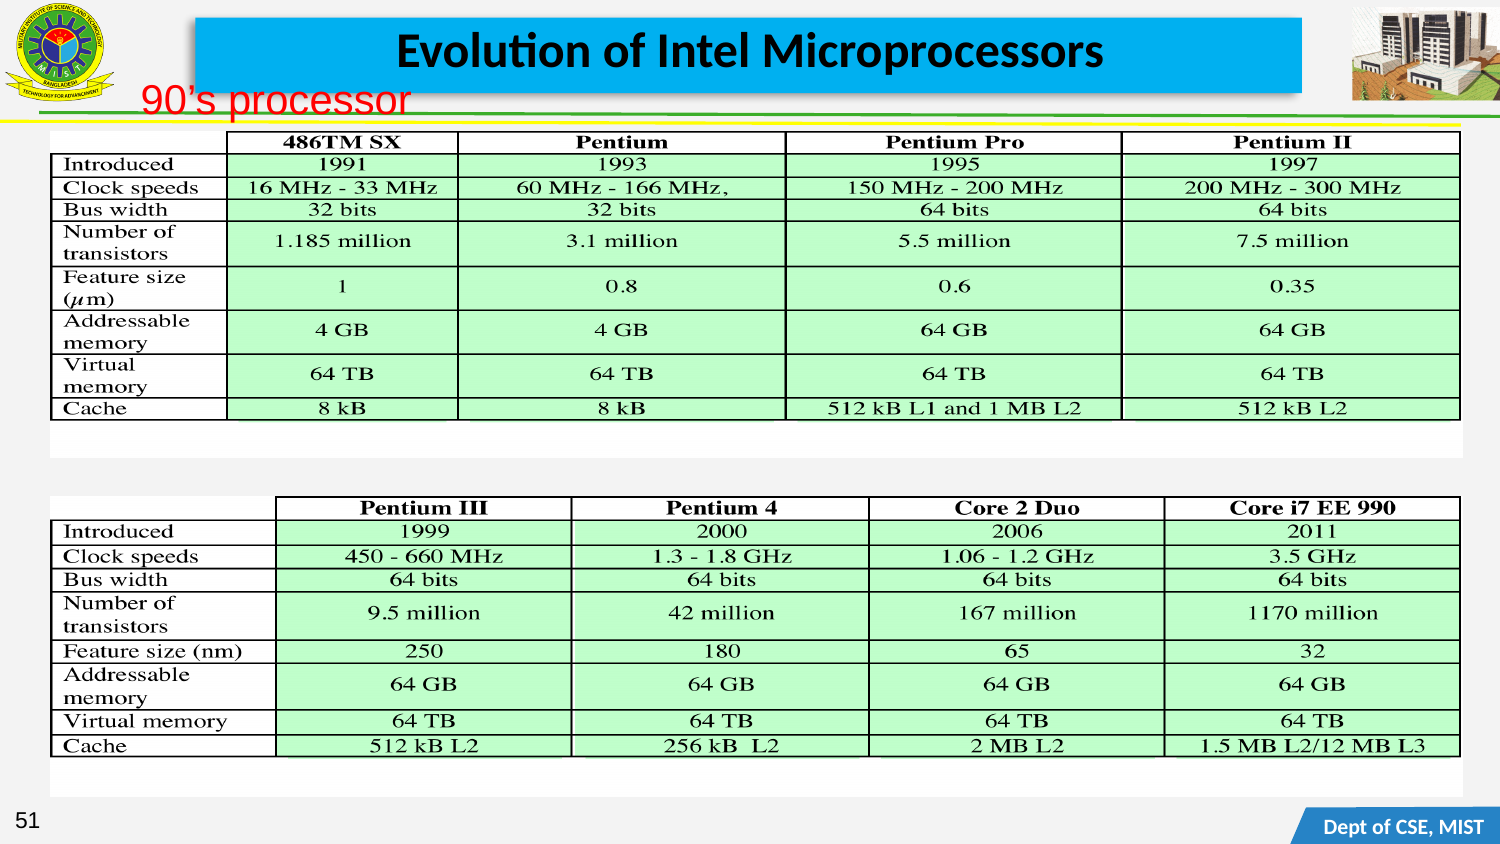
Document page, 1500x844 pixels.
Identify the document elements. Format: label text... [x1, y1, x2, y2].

picture [1352, 7, 1500, 101]
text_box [49, 130, 1463, 459]
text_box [49, 496, 1463, 798]
title Evolution of Intel Microprocessors [210, 25, 1292, 84]
picture [3, 2, 115, 103]
text_box 90’s processor [125, 65, 428, 129]
